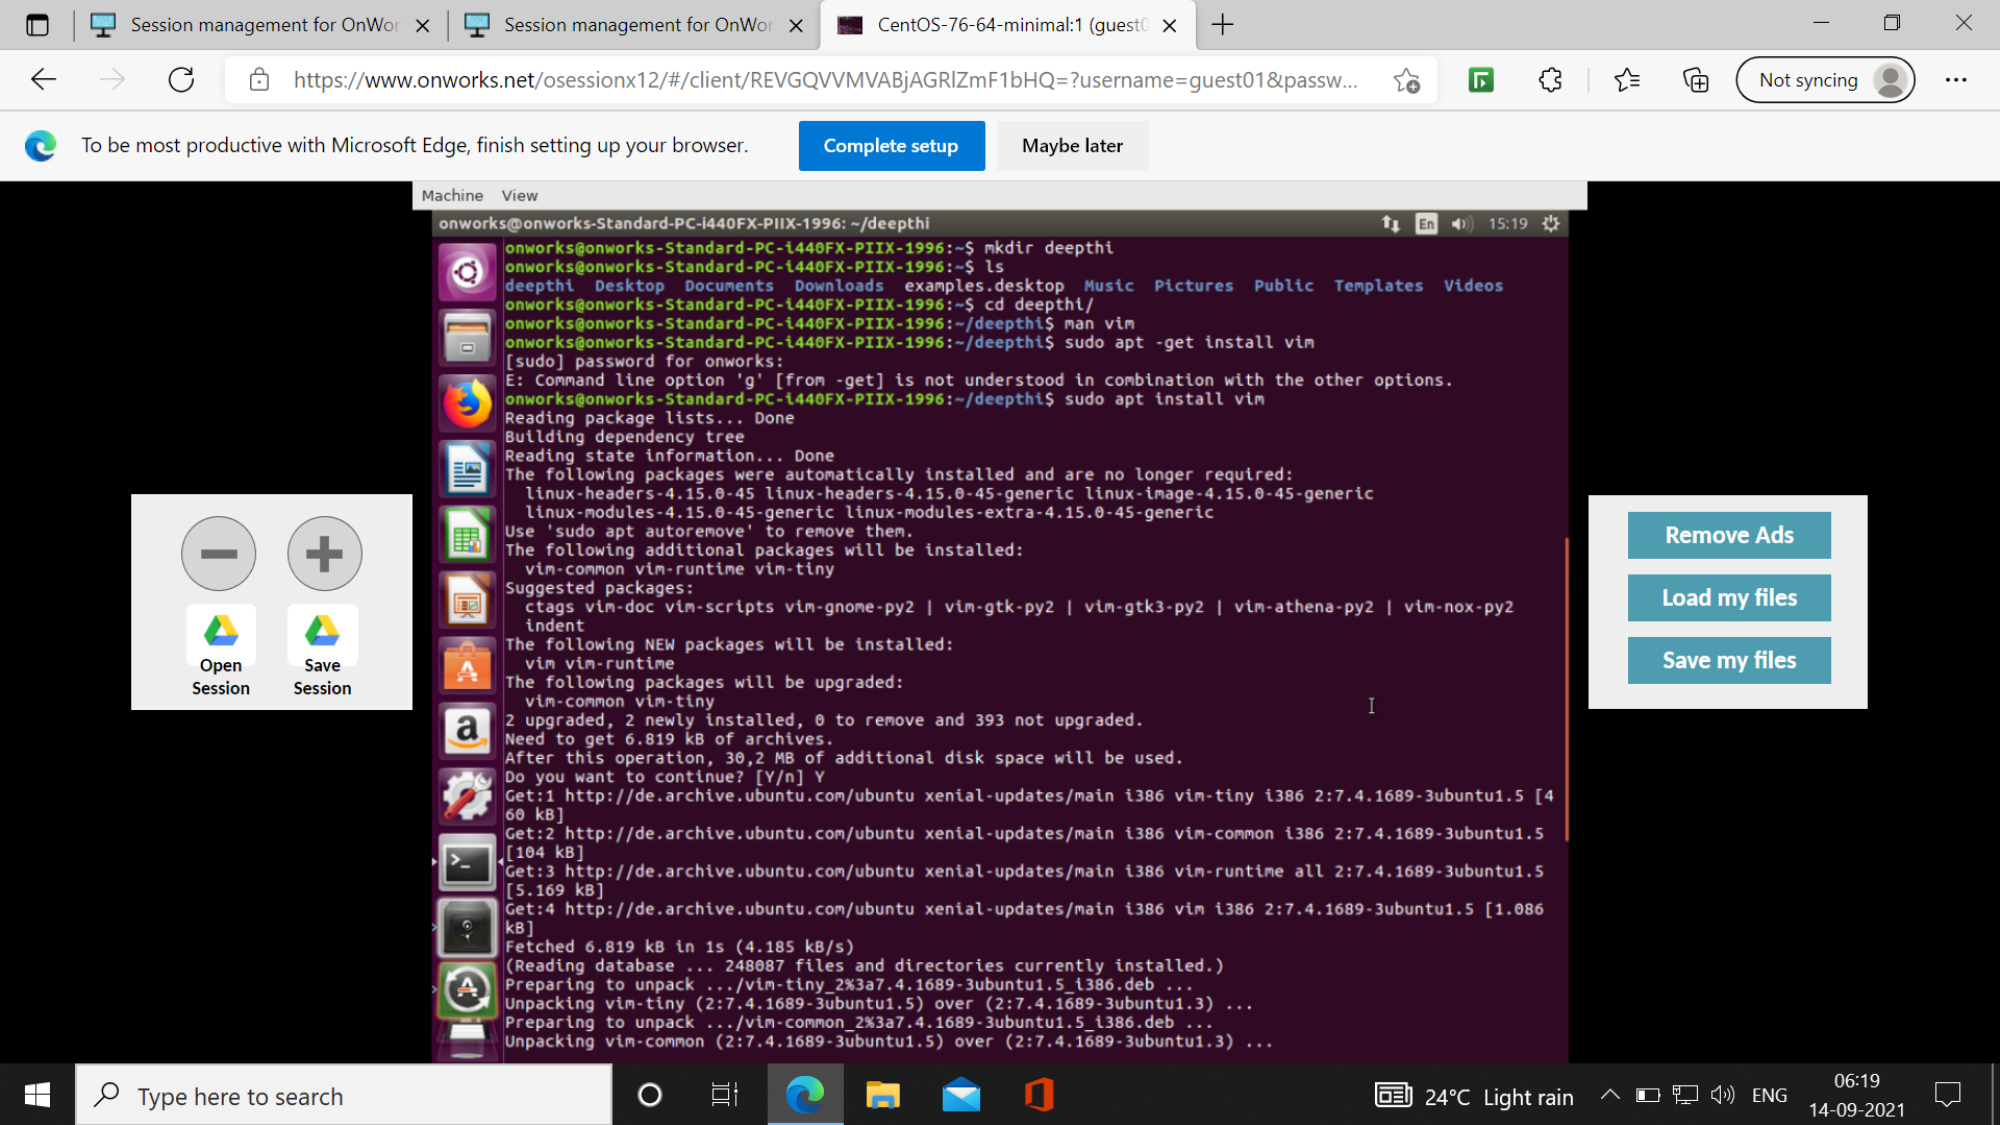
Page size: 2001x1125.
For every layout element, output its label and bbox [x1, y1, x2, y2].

list [0, 0, 2000, 1125]
